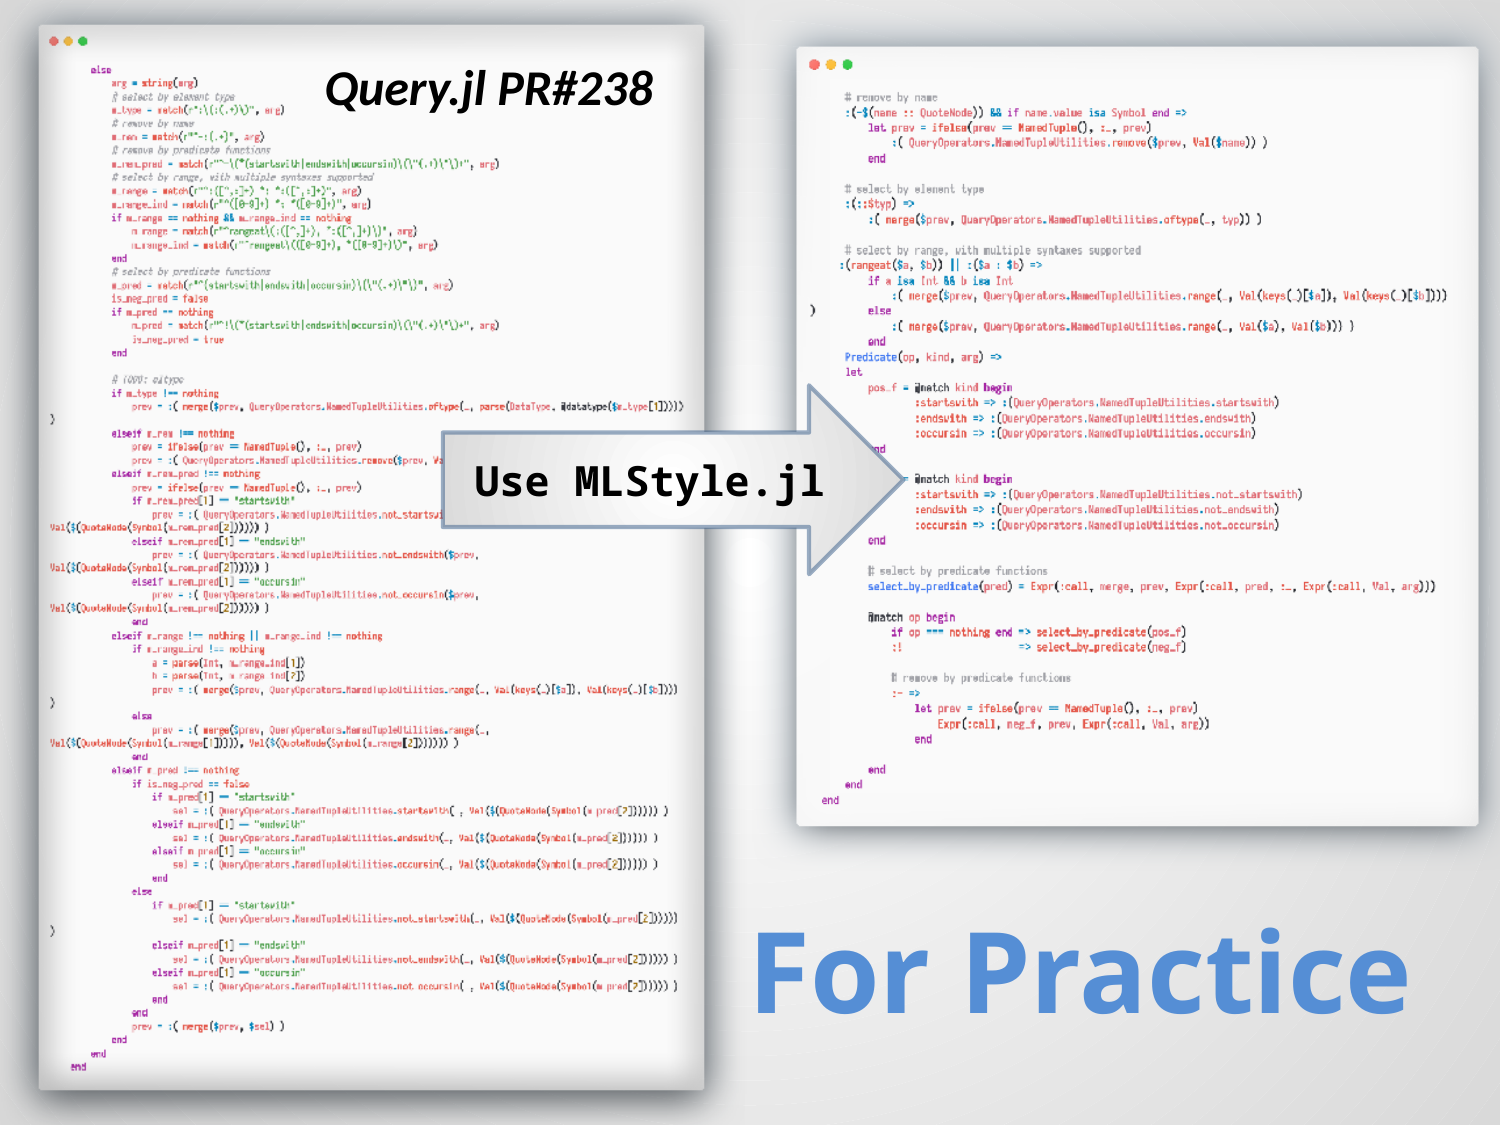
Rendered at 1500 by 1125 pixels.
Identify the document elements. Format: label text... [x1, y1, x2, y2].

text_box For Practice [750, 893, 1447, 1043]
picture [0, 0, 745, 1125]
picture [749, 0, 1500, 875]
